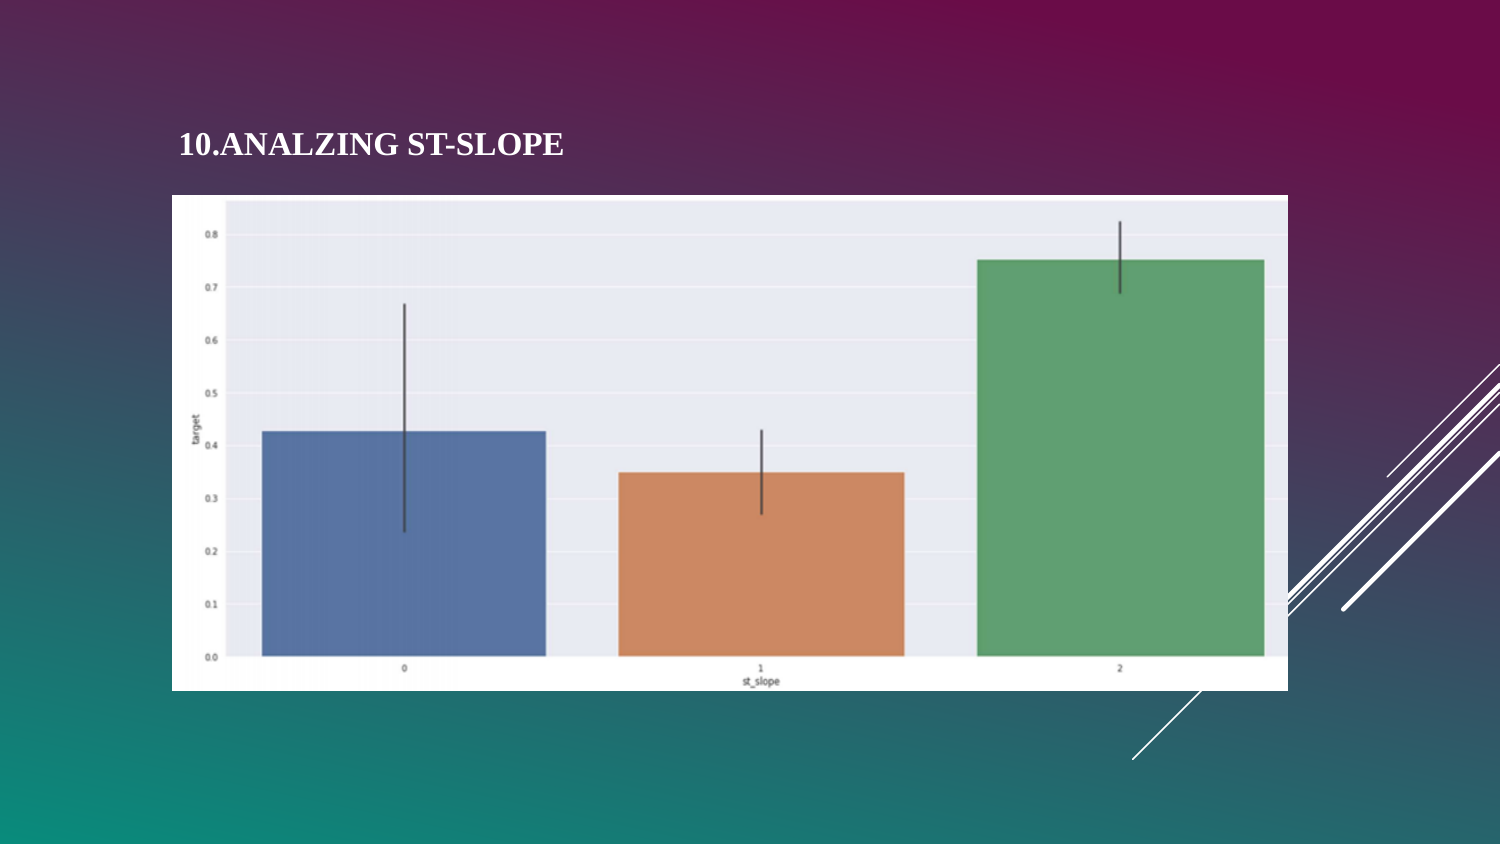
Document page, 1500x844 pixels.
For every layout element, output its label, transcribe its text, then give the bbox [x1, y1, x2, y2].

picture [172, 194, 1288, 692]
text_box 10.ANALZING ST-SLOPE [163, 114, 634, 170]
